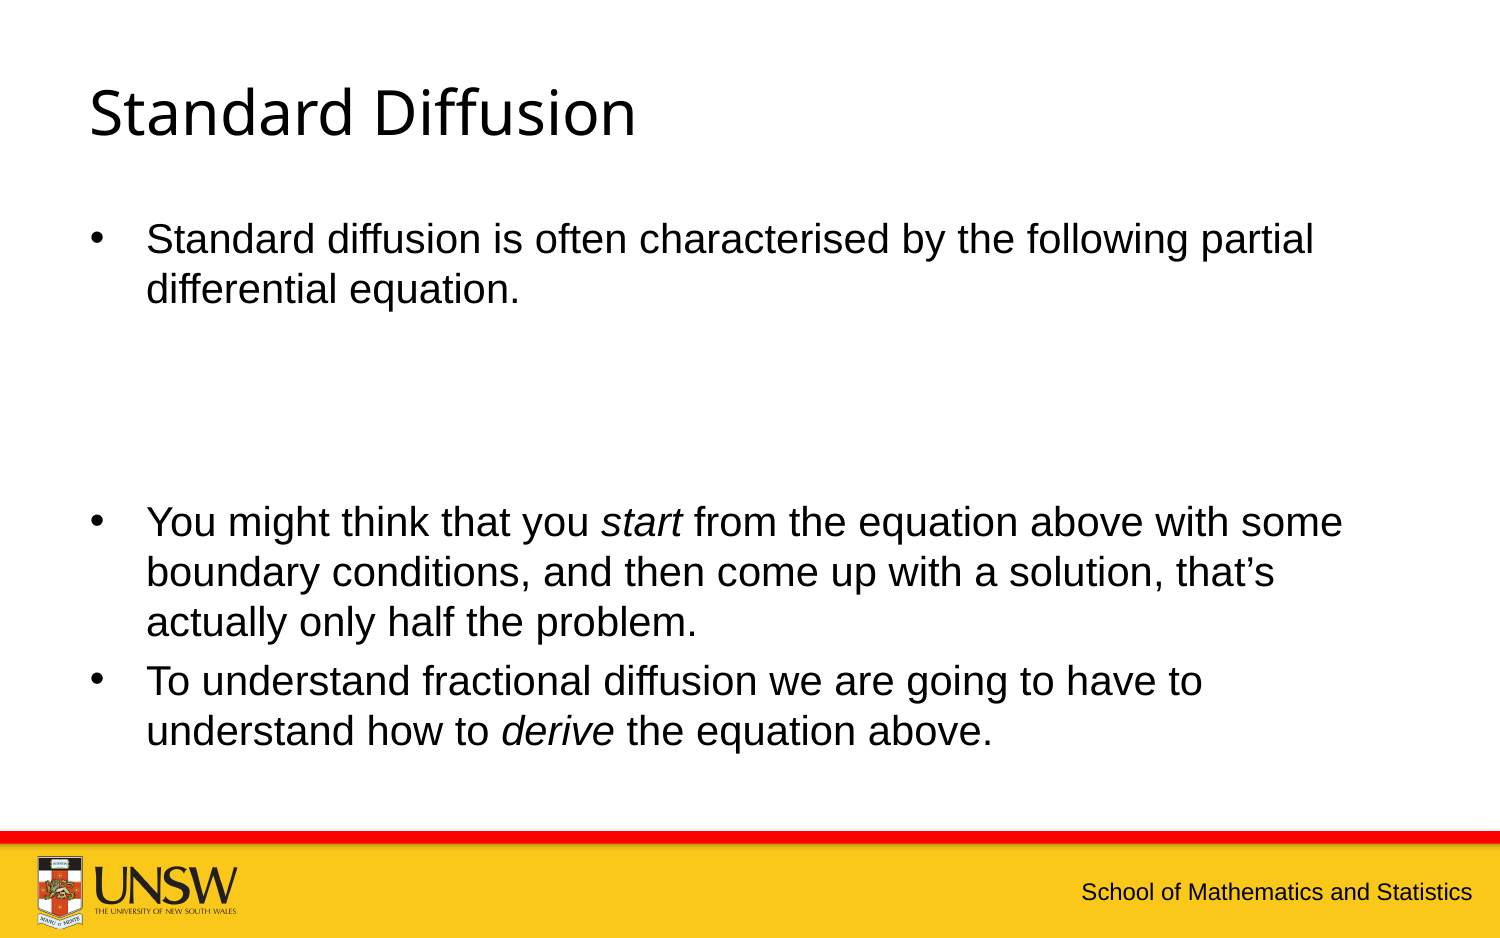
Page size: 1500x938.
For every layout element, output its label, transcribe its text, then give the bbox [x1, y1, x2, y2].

title Standard Diffusion [75, 65, 1425, 174]
